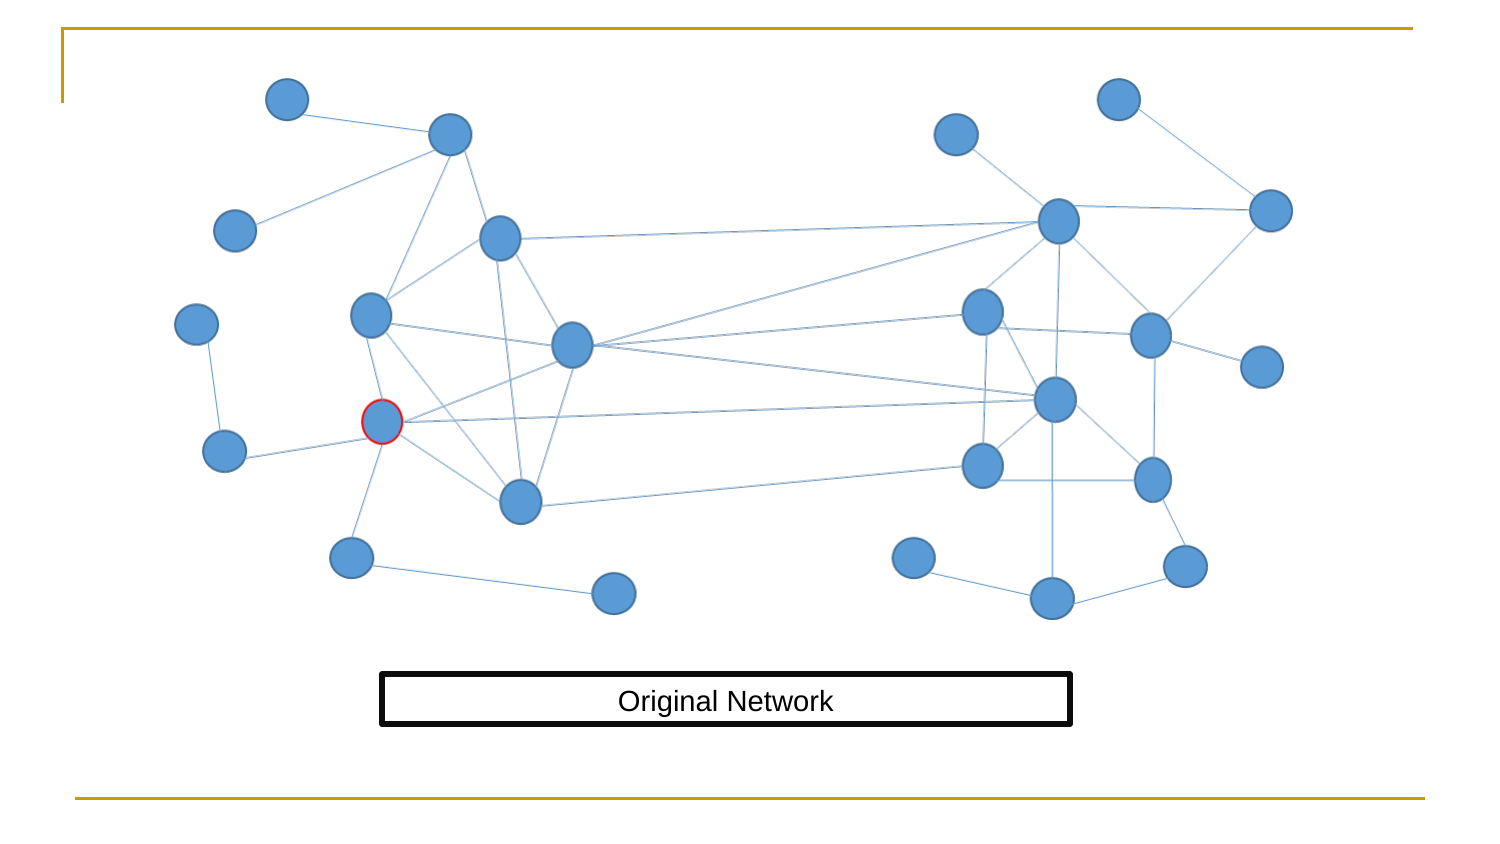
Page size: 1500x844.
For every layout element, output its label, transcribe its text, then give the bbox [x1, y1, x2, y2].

text_box Original Network [381, 674, 1071, 725]
picture [174, 77, 1293, 620]
